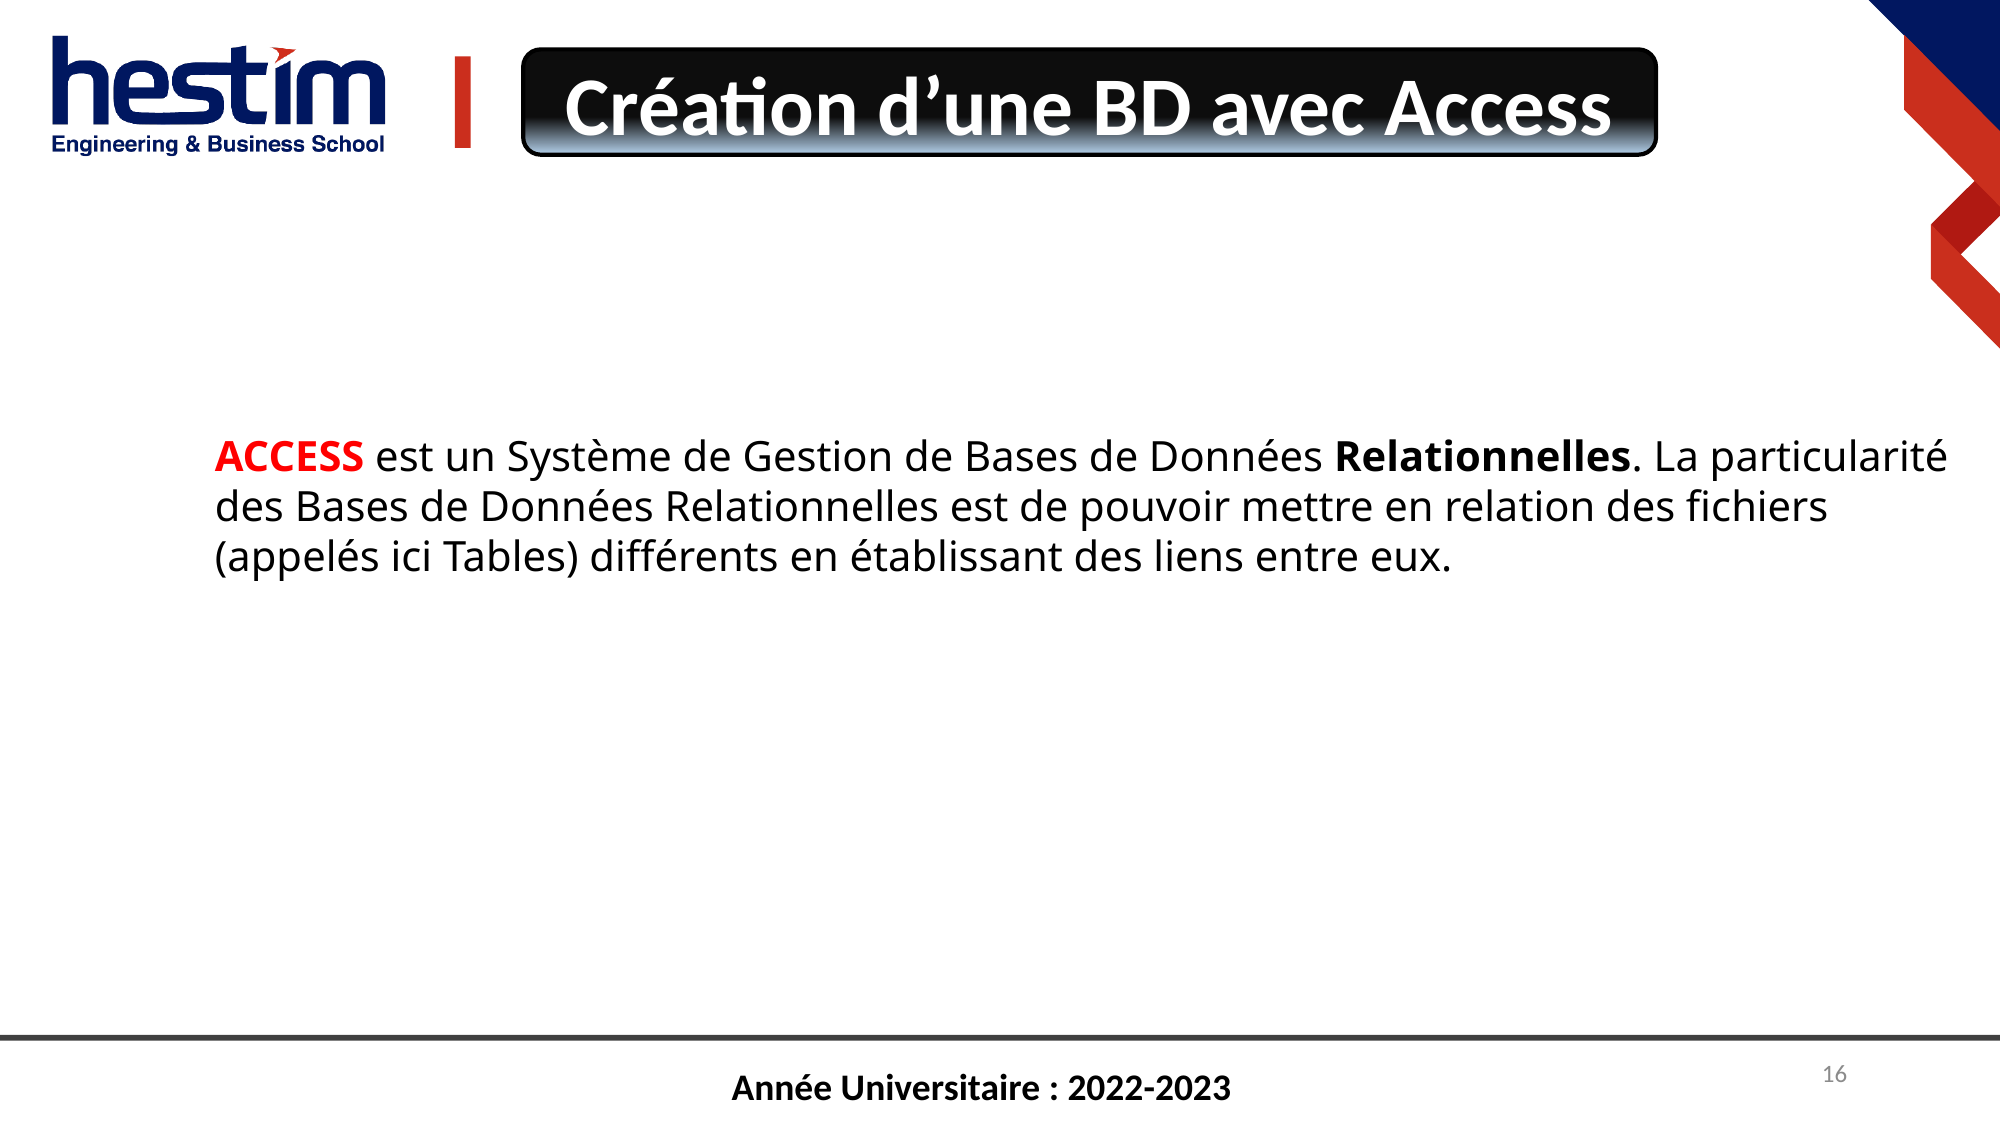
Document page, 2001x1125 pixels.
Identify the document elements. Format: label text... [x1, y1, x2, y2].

text_box [454, 55, 472, 149]
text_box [1866, 0, 2000, 350]
text_box ACCESS est un Système de Gestion de Bases de Données Relationnelles. La particularité des Bases de Données Relationnelles est de pouvoir mettre en relation des fichiers (appelés ici Tables) différents en établissant des liens entre eux. [199, 422, 1980, 588]
text_box Année Universitaire : 2022-2023 [716, 1056, 1247, 1125]
text_box Création d’une BD avec Access [522, 48, 1658, 156]
slide_number 16 [1412, 1042, 1863, 1103]
picture [33, 28, 403, 162]
